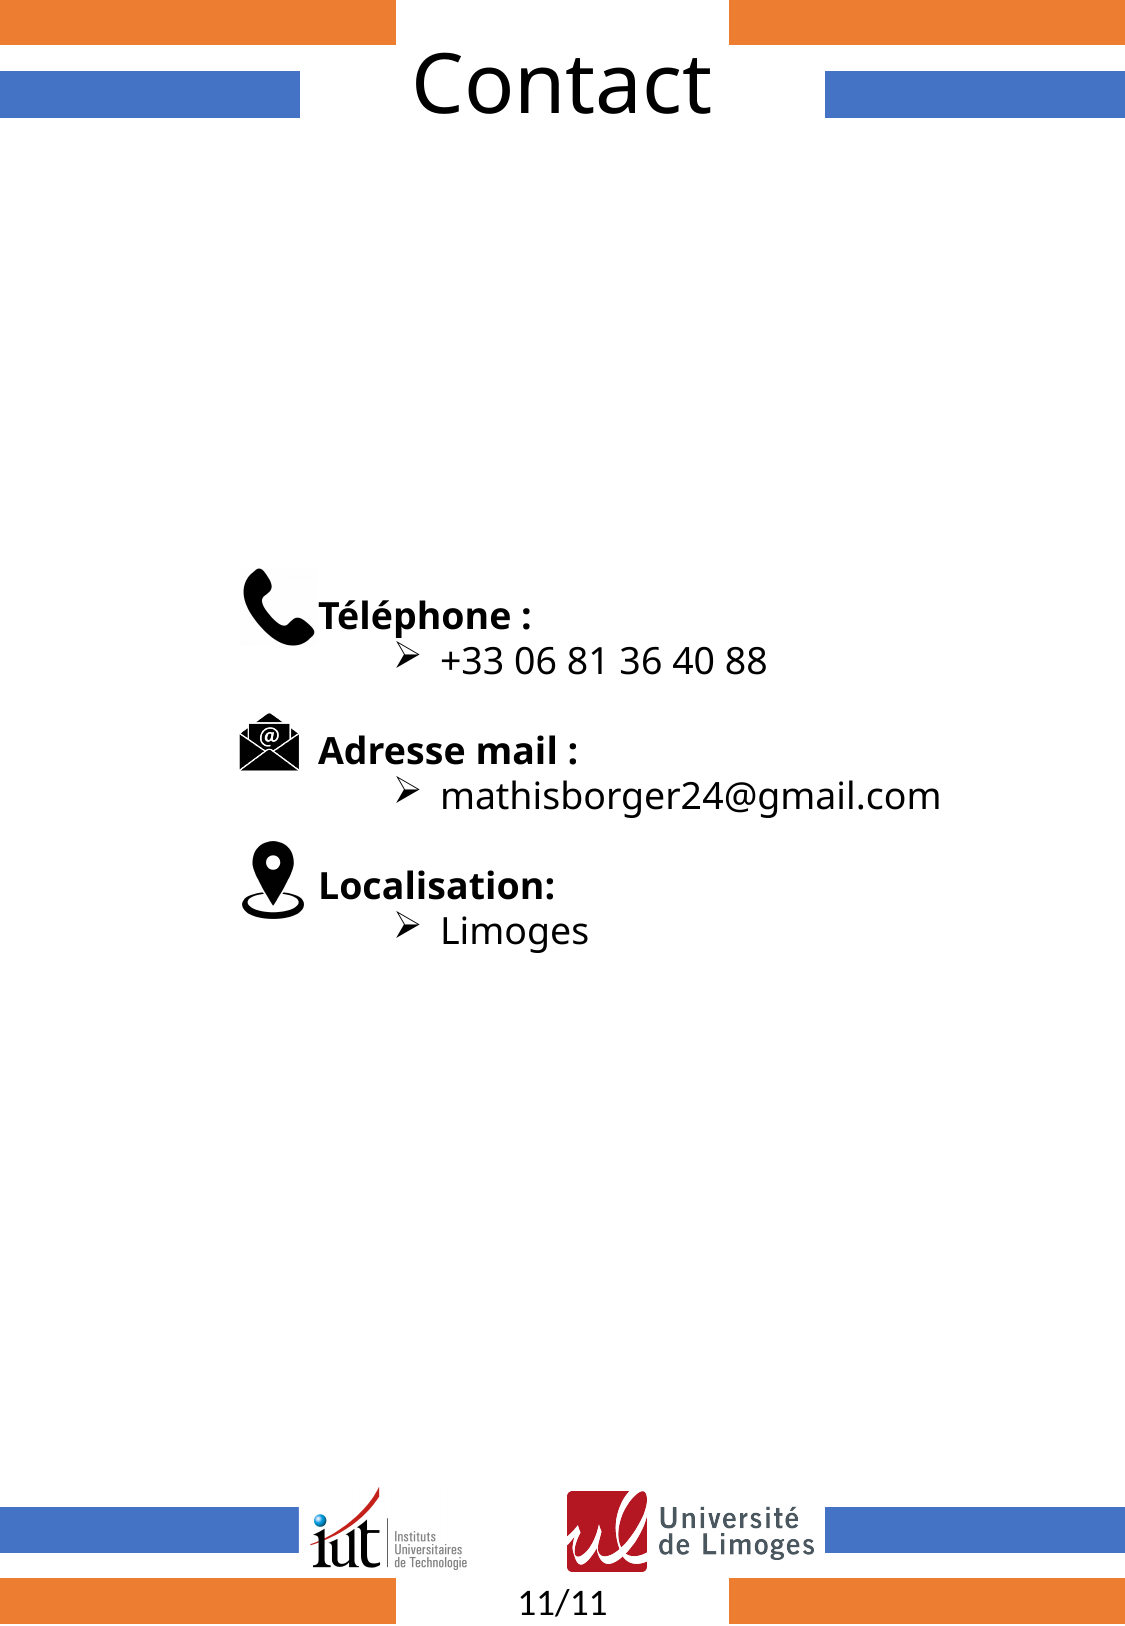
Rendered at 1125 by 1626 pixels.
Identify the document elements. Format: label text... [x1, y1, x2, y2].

text_box 11/11 [394, 1570, 731, 1625]
text_box [851, 71, 1125, 118]
text_box [731, 1578, 1125, 1624]
text_box [0, 0, 396, 45]
text_box [825, 1507, 1125, 1553]
text_box [0, 1578, 394, 1624]
text_box [729, 0, 1125, 45]
picture [567, 1491, 814, 1572]
text_box [0, 1507, 298, 1553]
text_box [0, 71, 274, 118]
picture [298, 1487, 479, 1575]
text_box Contact [274, 23, 851, 138]
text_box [218, 568, 968, 1055]
